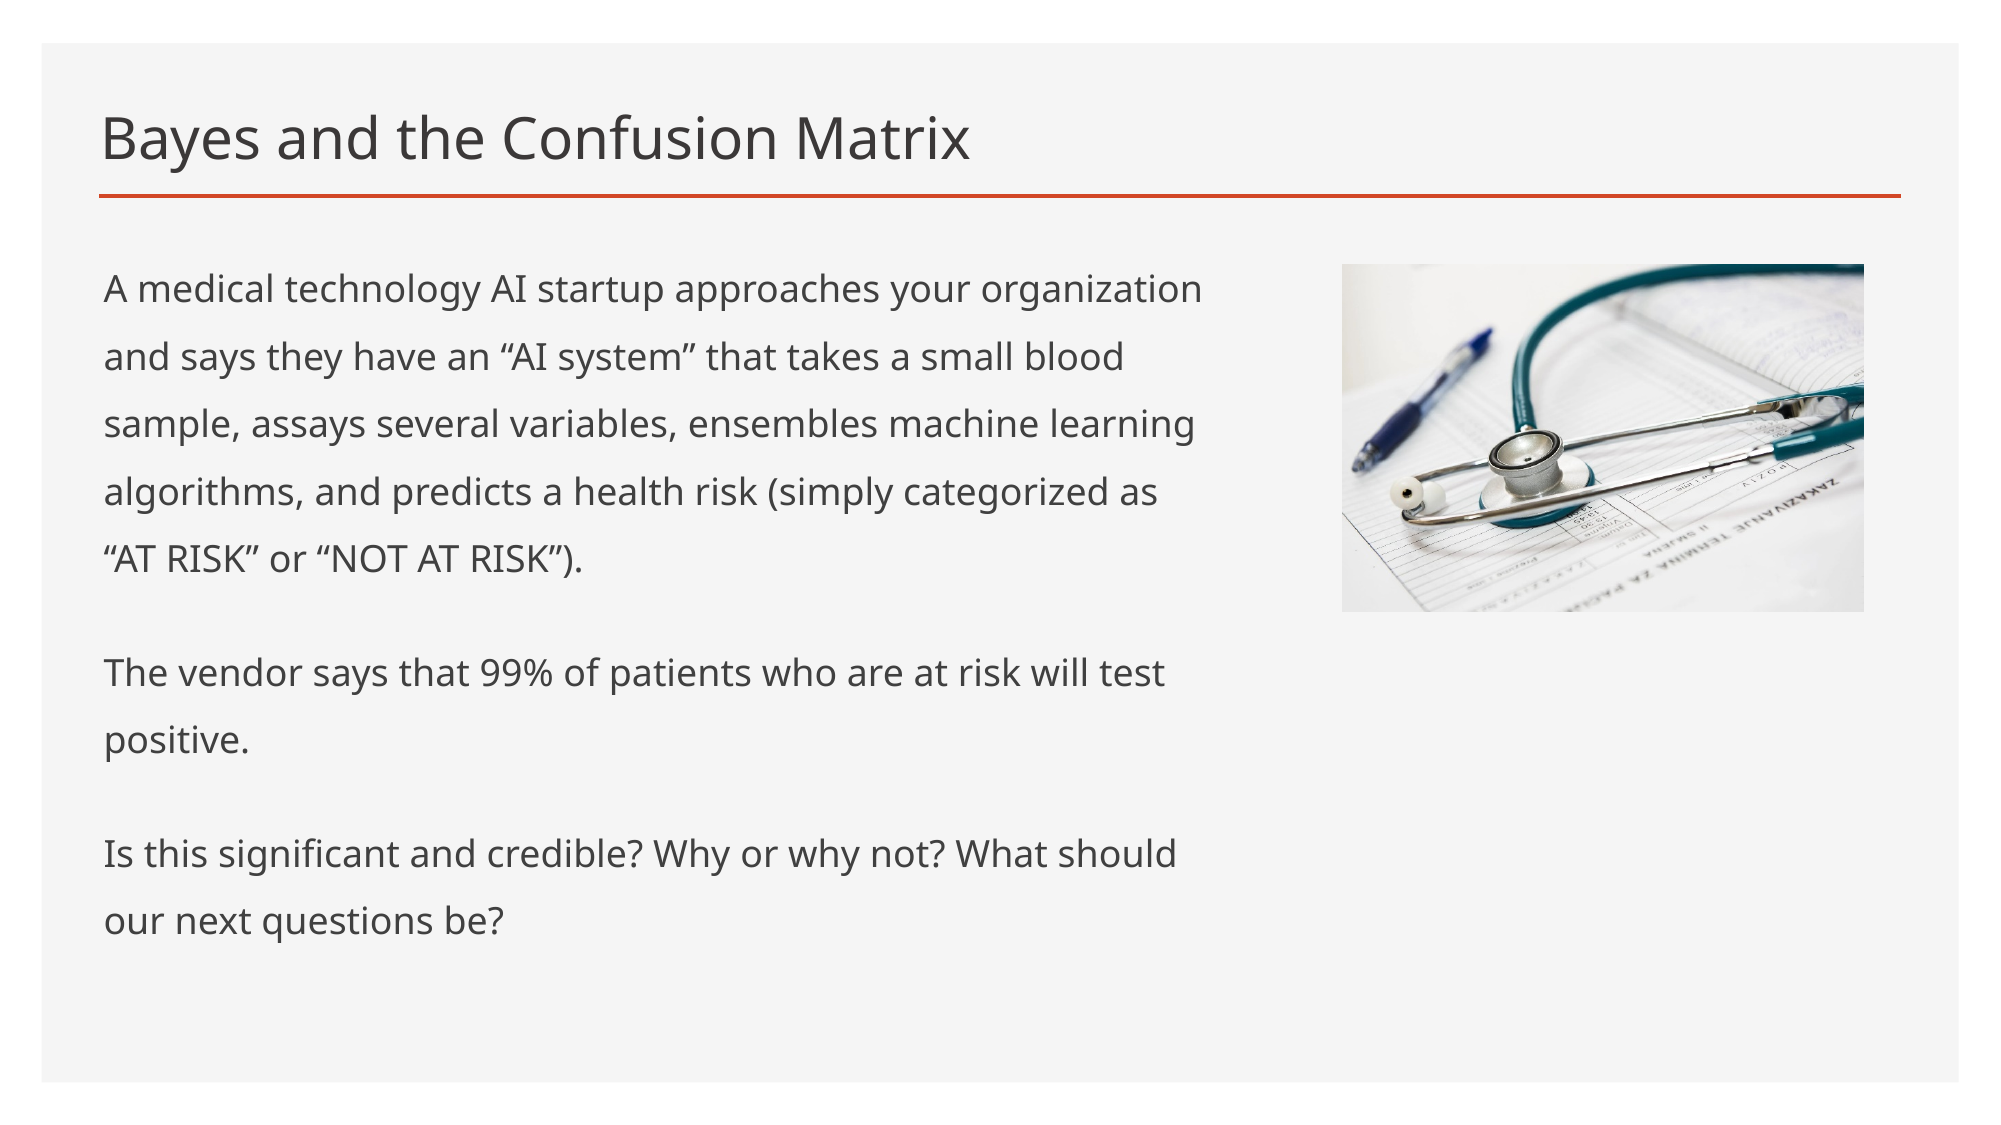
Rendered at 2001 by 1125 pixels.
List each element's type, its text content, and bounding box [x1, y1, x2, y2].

title Bayes and the Confusion Matrix [85, 73, 1214, 179]
list A medical technology AI startup approaches your organization and says they have an “AI system” that takes a small blood sample, assays several variables, ensembles machine learning algorithms, and predicts a health risk (simply categorized as “AT RISK” or “NOT AT RISK”). The vendor says that 99% of patients who are at risk will test positive. Is this significant and credible? Why or why not? What should our next questions be? [88, 235, 1230, 1027]
picture [1342, 264, 1864, 612]
